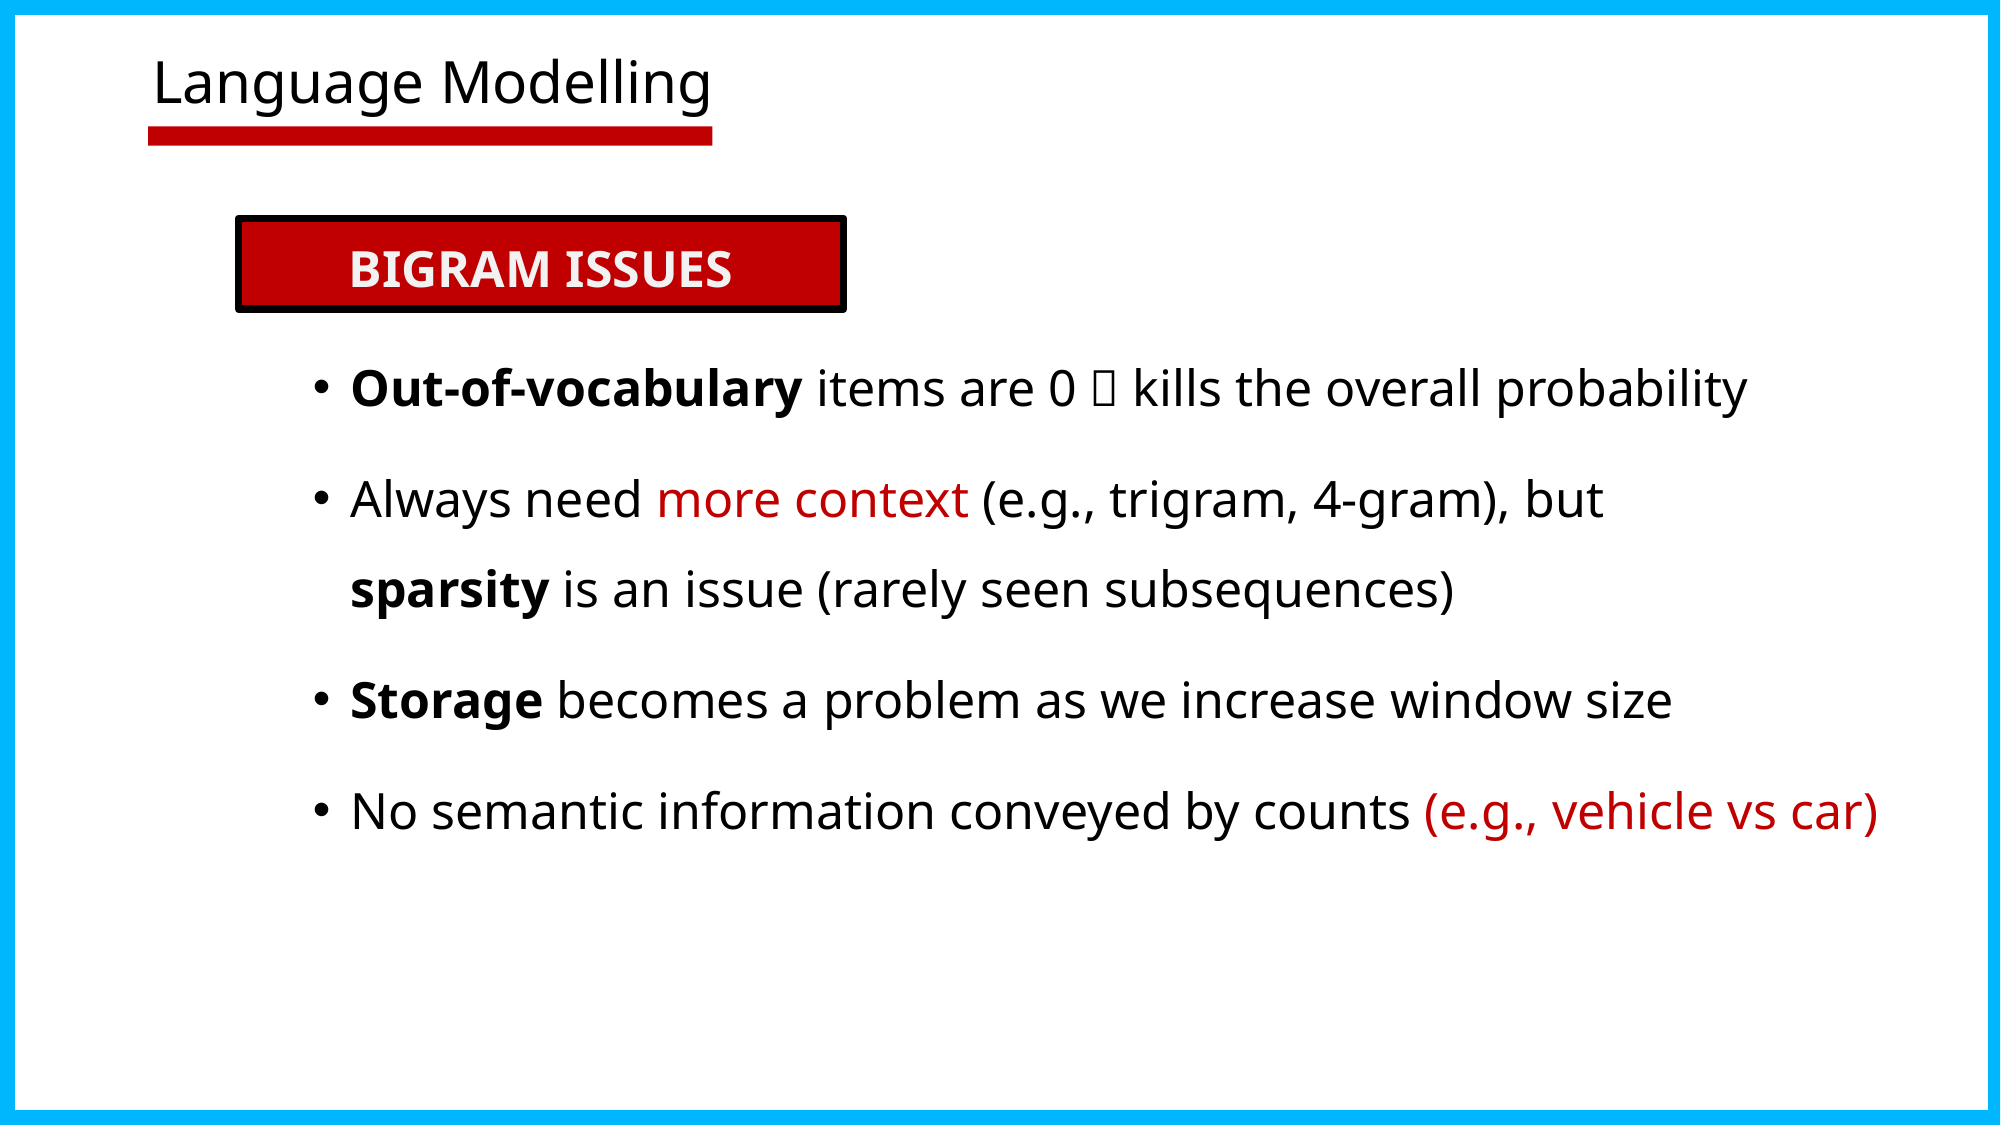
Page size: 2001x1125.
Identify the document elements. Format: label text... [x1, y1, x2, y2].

title Language Modelling [137, 45, 1605, 236]
text_box Out-of-vocabulary items are 0  kills the overall probability Always need more context (e.g., trigram, 4-gram), but sparsity is an issue (rarely seen subsequences) Storage becomes a problem as we increase window size No semantic information conveyed by counts (e.g., vehicle vs car) [297, 319, 1909, 892]
text_box BIGRAM ISSUES [238, 218, 844, 309]
text_box [147, 125, 713, 147]
